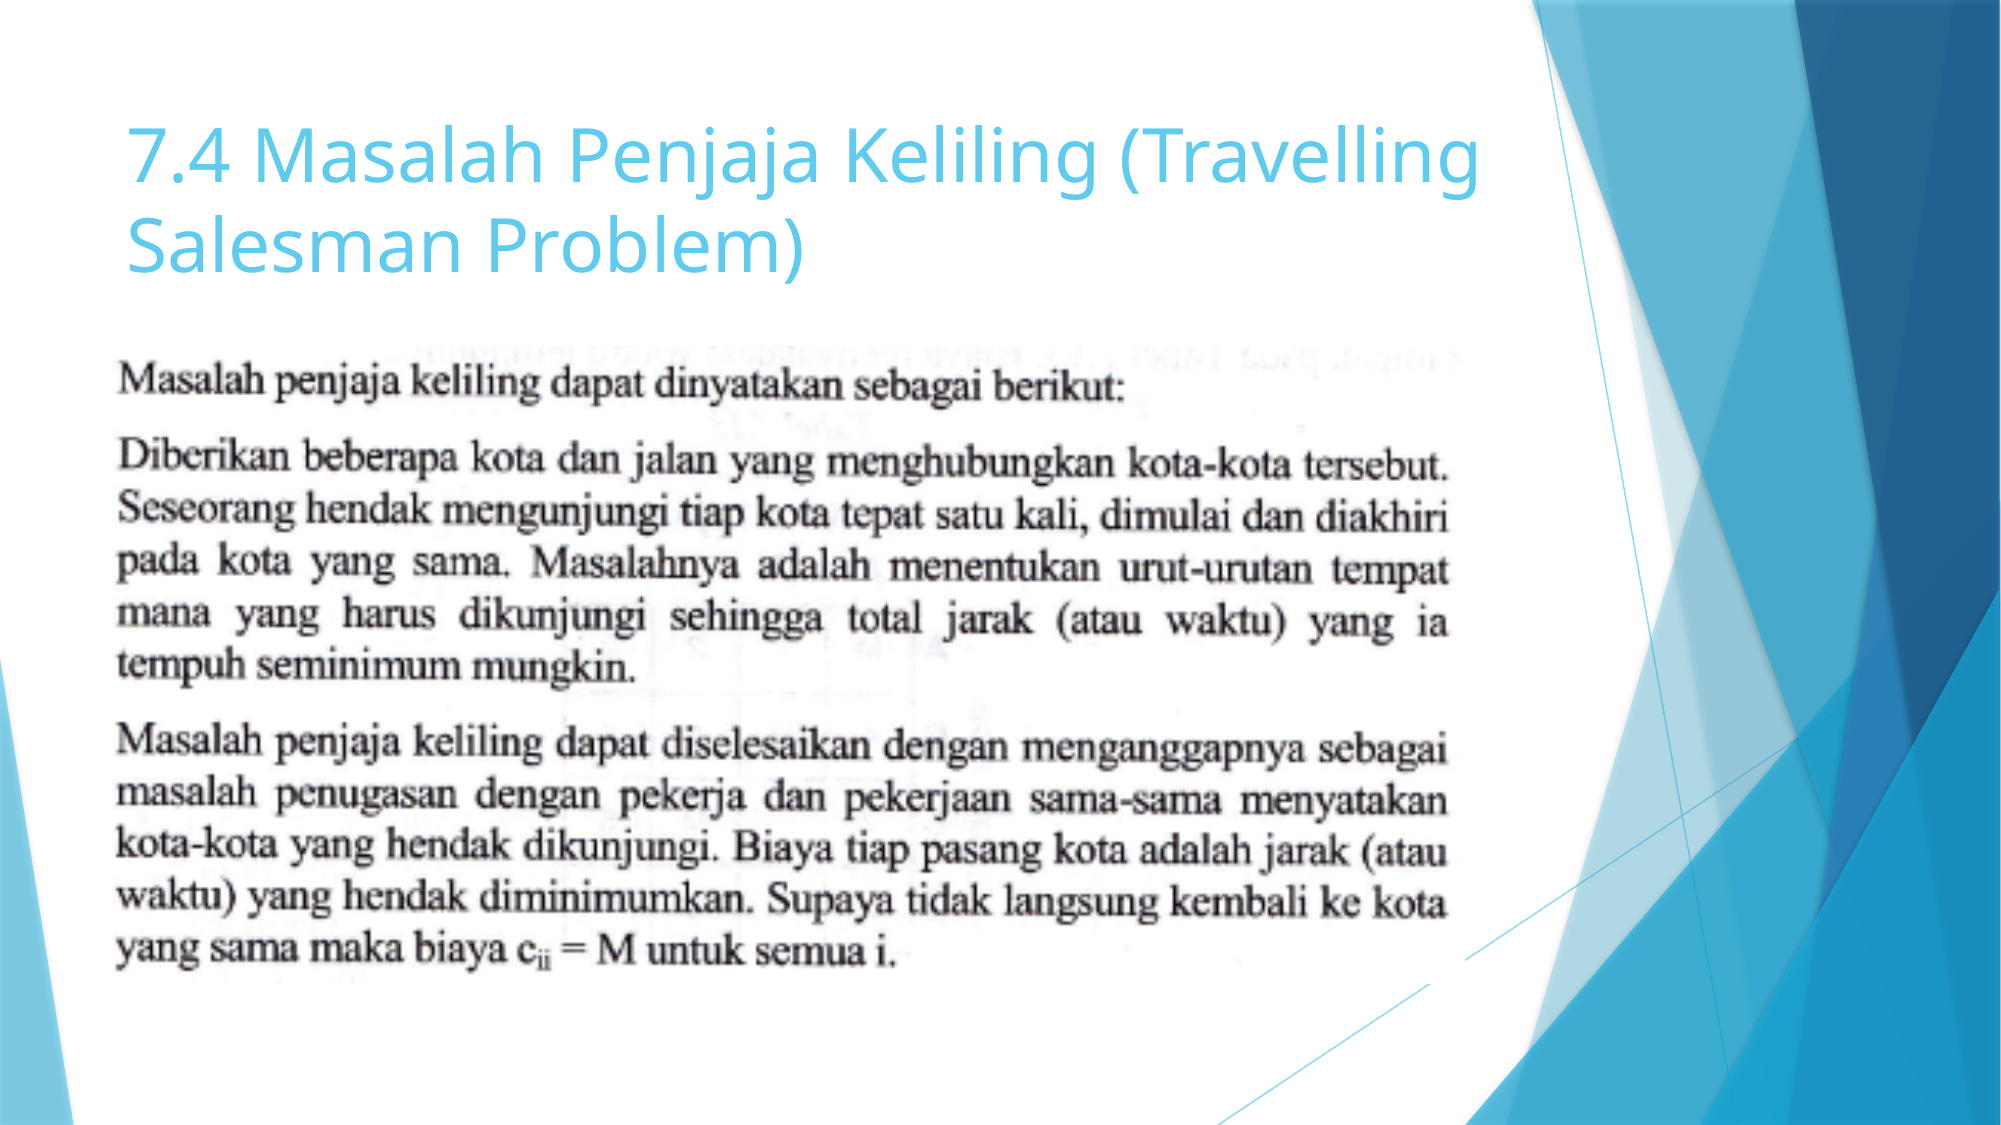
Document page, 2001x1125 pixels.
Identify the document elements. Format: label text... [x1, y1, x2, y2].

title 7.4 Masalah Penjaja Keliling (Travelling Salesman Problem) [111, 99, 1522, 317]
picture [110, 345, 1465, 984]
